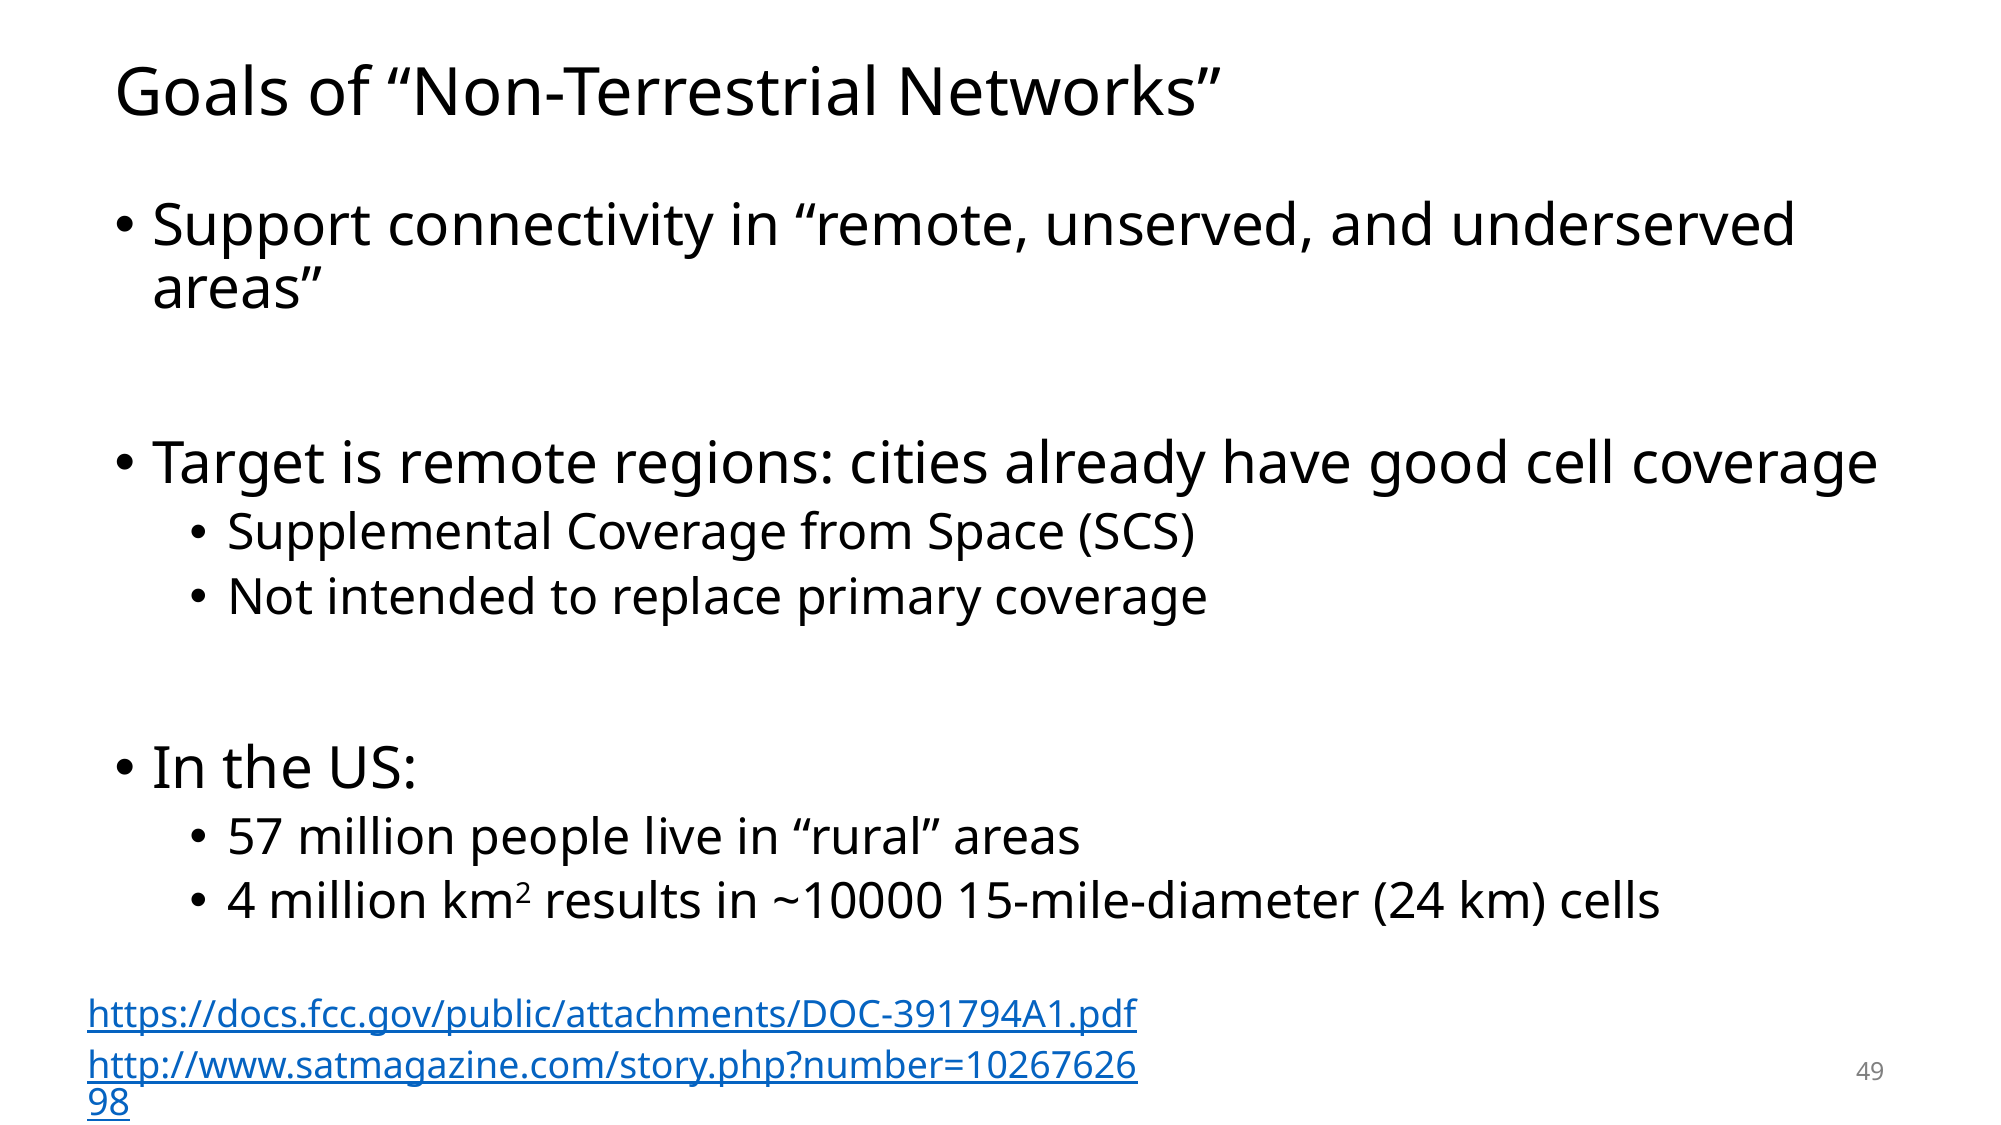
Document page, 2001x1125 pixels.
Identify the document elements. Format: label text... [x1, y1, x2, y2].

slide_number 49 [1749, 1042, 1900, 1103]
list Support connectivity in “remote, unserved, and underserved areas” Target is remote regions: cities already have good cell coverage Supplemental Coverage from Space (SCS) Not intended to replace primary coverage In the US: 57 million people live in “rural” areas 4 million km2 results in ~10000 15-mile-diameter (24 km) cells [99, 187, 1928, 1013]
title Goals of “Non-Terrestrial Networks” [99, 37, 1900, 150]
text_box https://docs.fcc.gov/public/attachments/DOC-391794A1.pdf http://www.satmagazine.com/story.php?number=1026762698 [72, 982, 1166, 1099]
